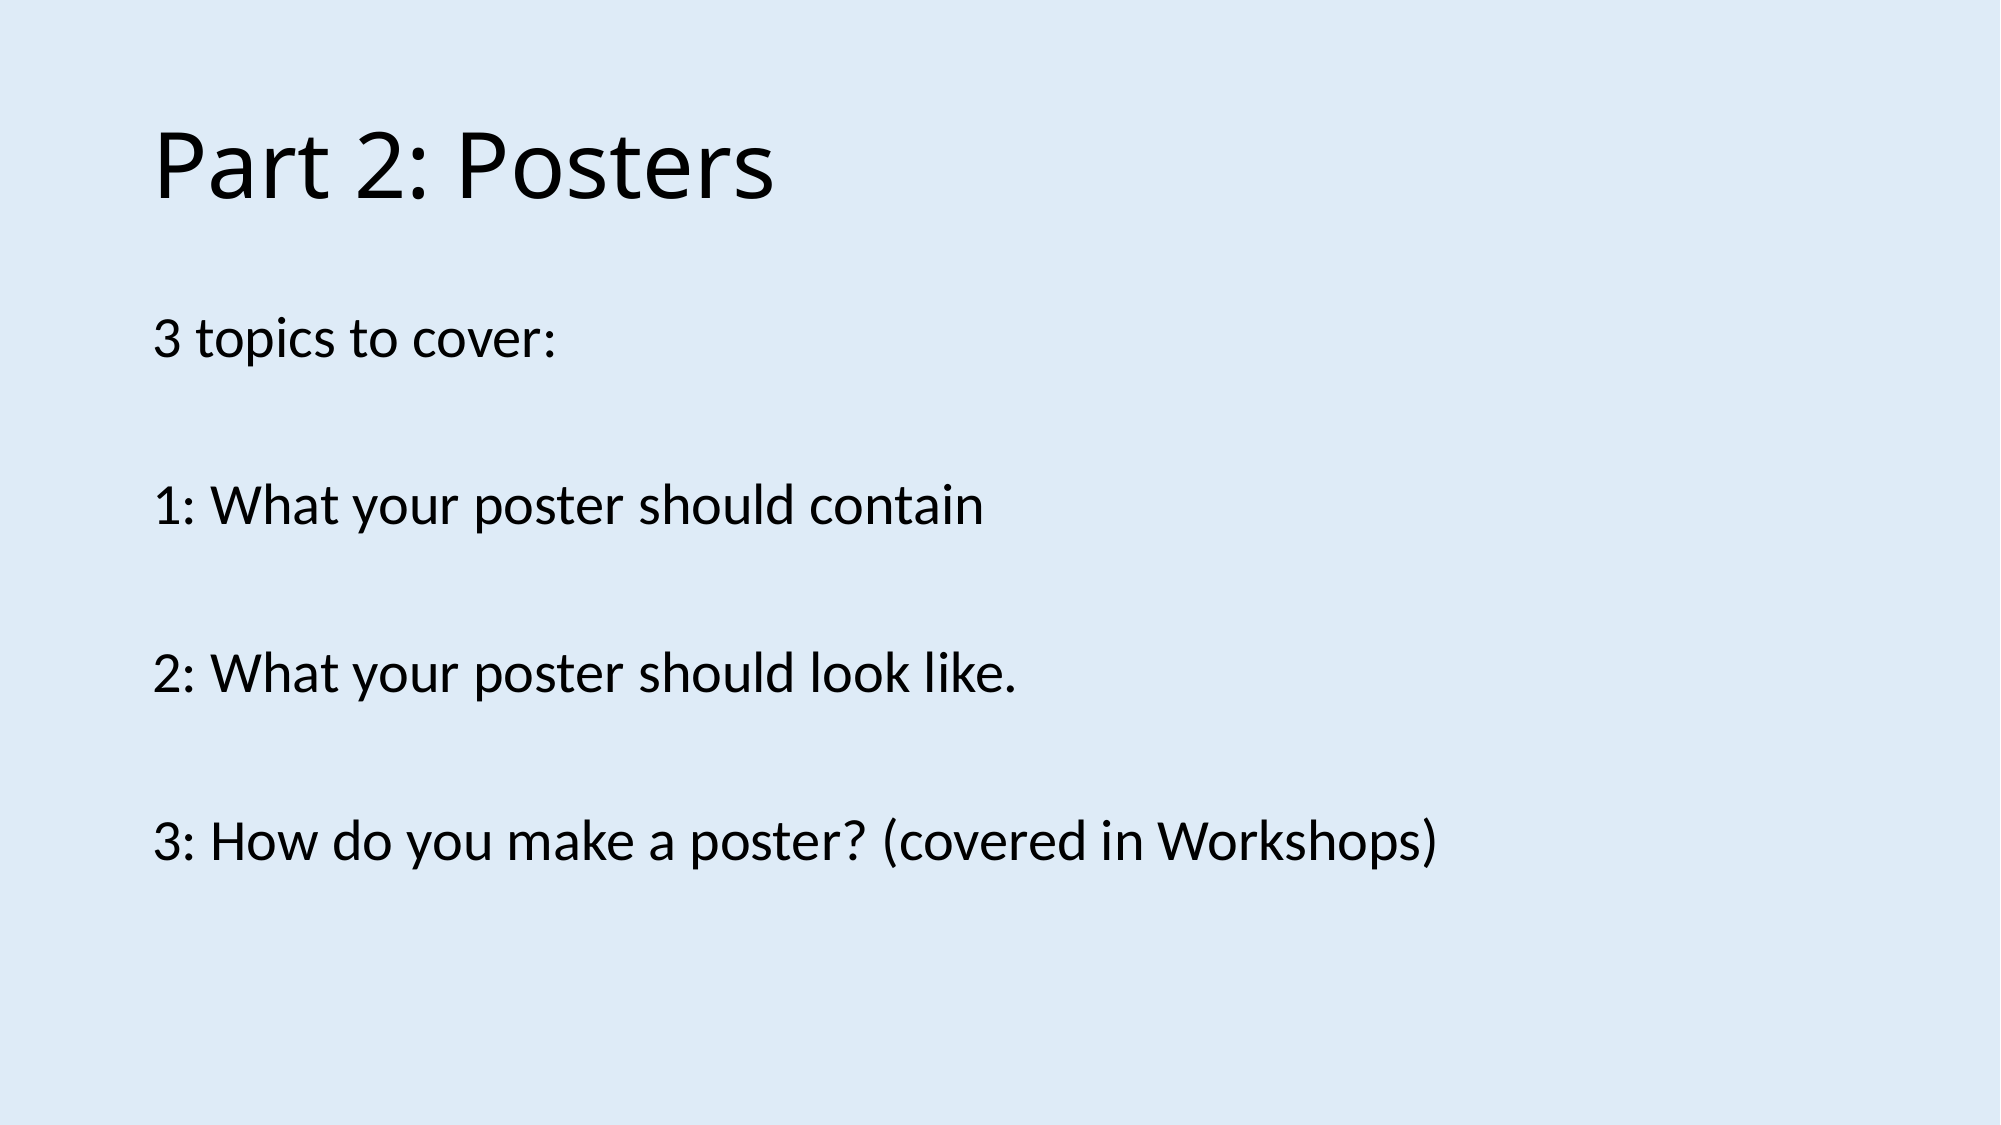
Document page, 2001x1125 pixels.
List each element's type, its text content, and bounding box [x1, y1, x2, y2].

list 3 topics to cover: 1: What your poster should contain 2: What your poster should look like. 3: How do you make a poster? (covered in Workshops) [137, 299, 1863, 1014]
title Part 2: Posters [137, 59, 1863, 278]
